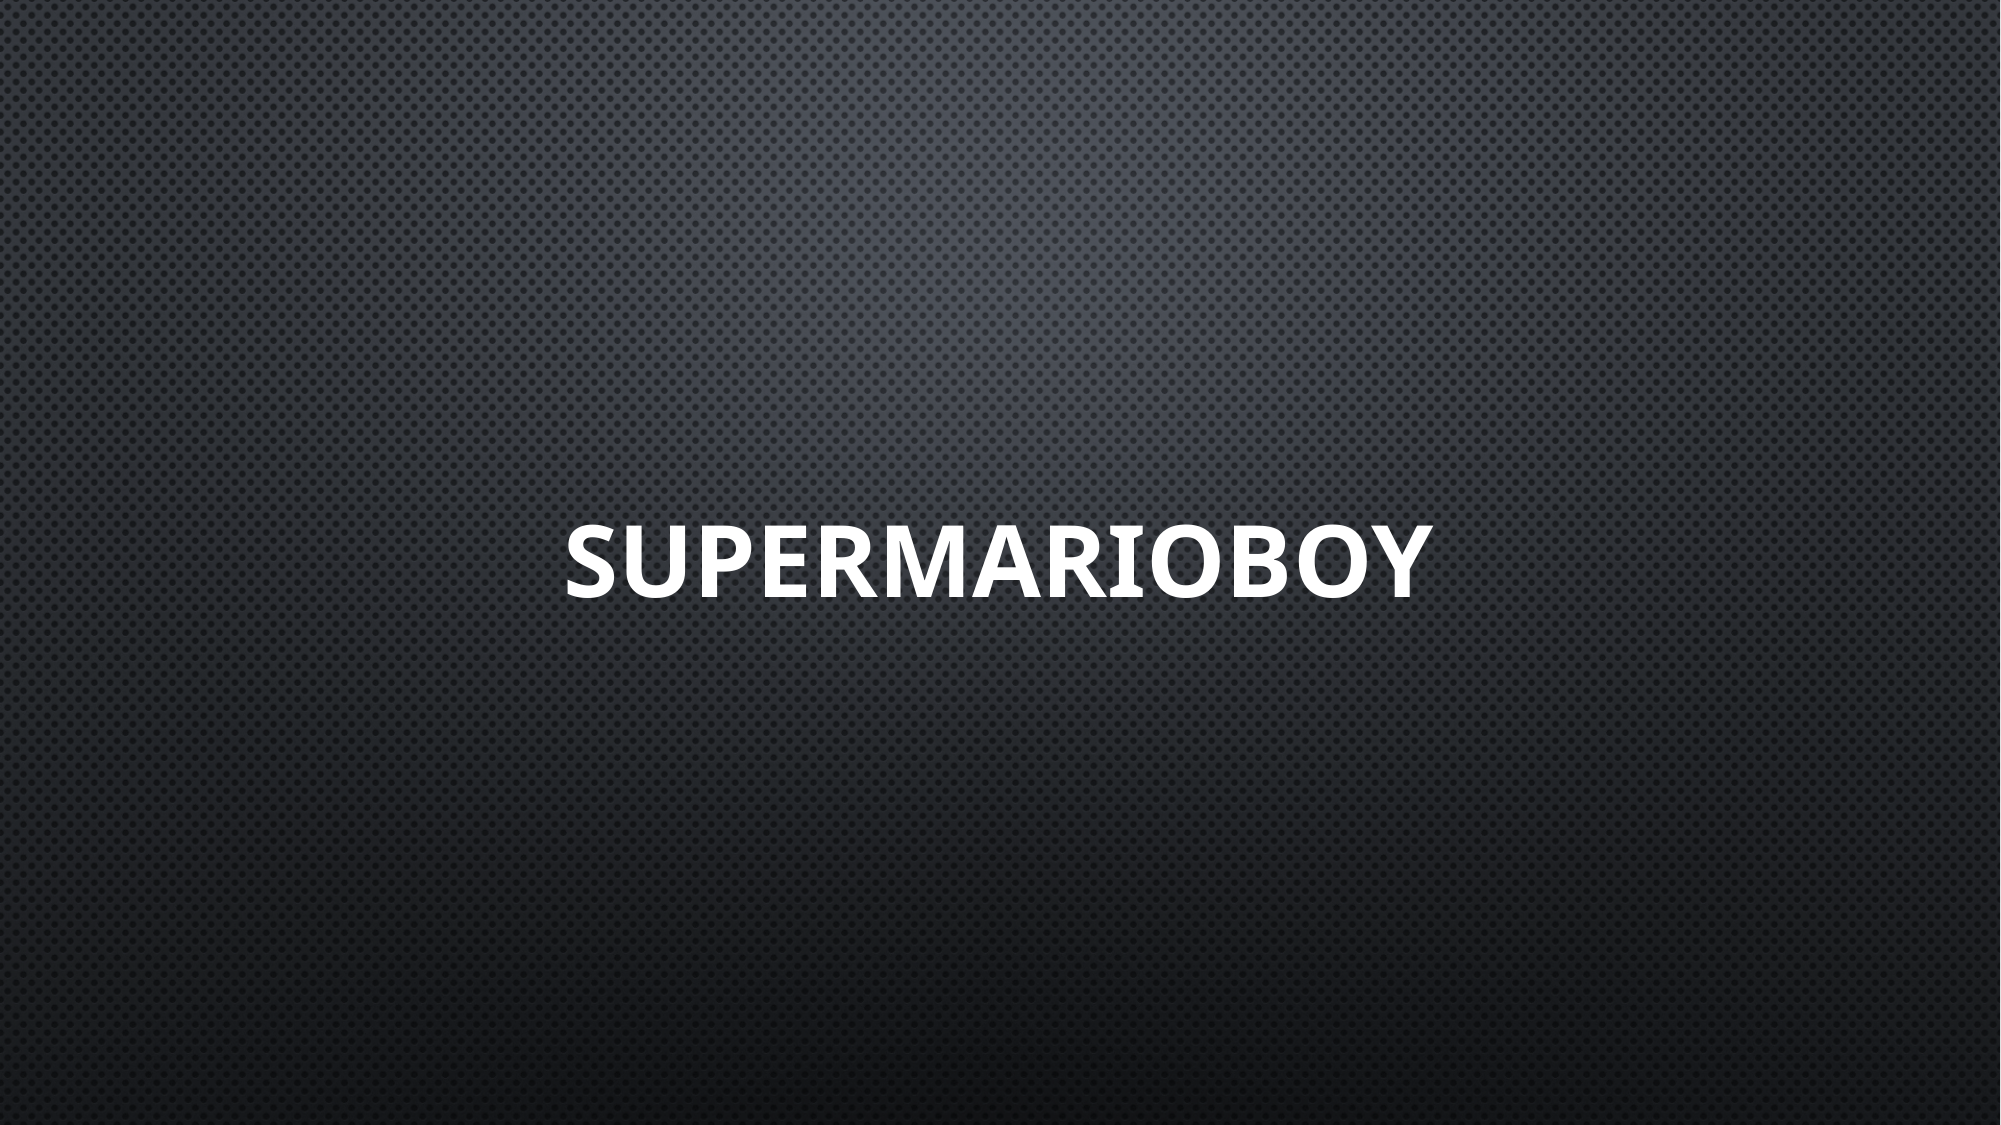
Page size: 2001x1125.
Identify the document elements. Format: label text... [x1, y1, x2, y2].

title SuperMarioBoy [287, 99, 1711, 625]
